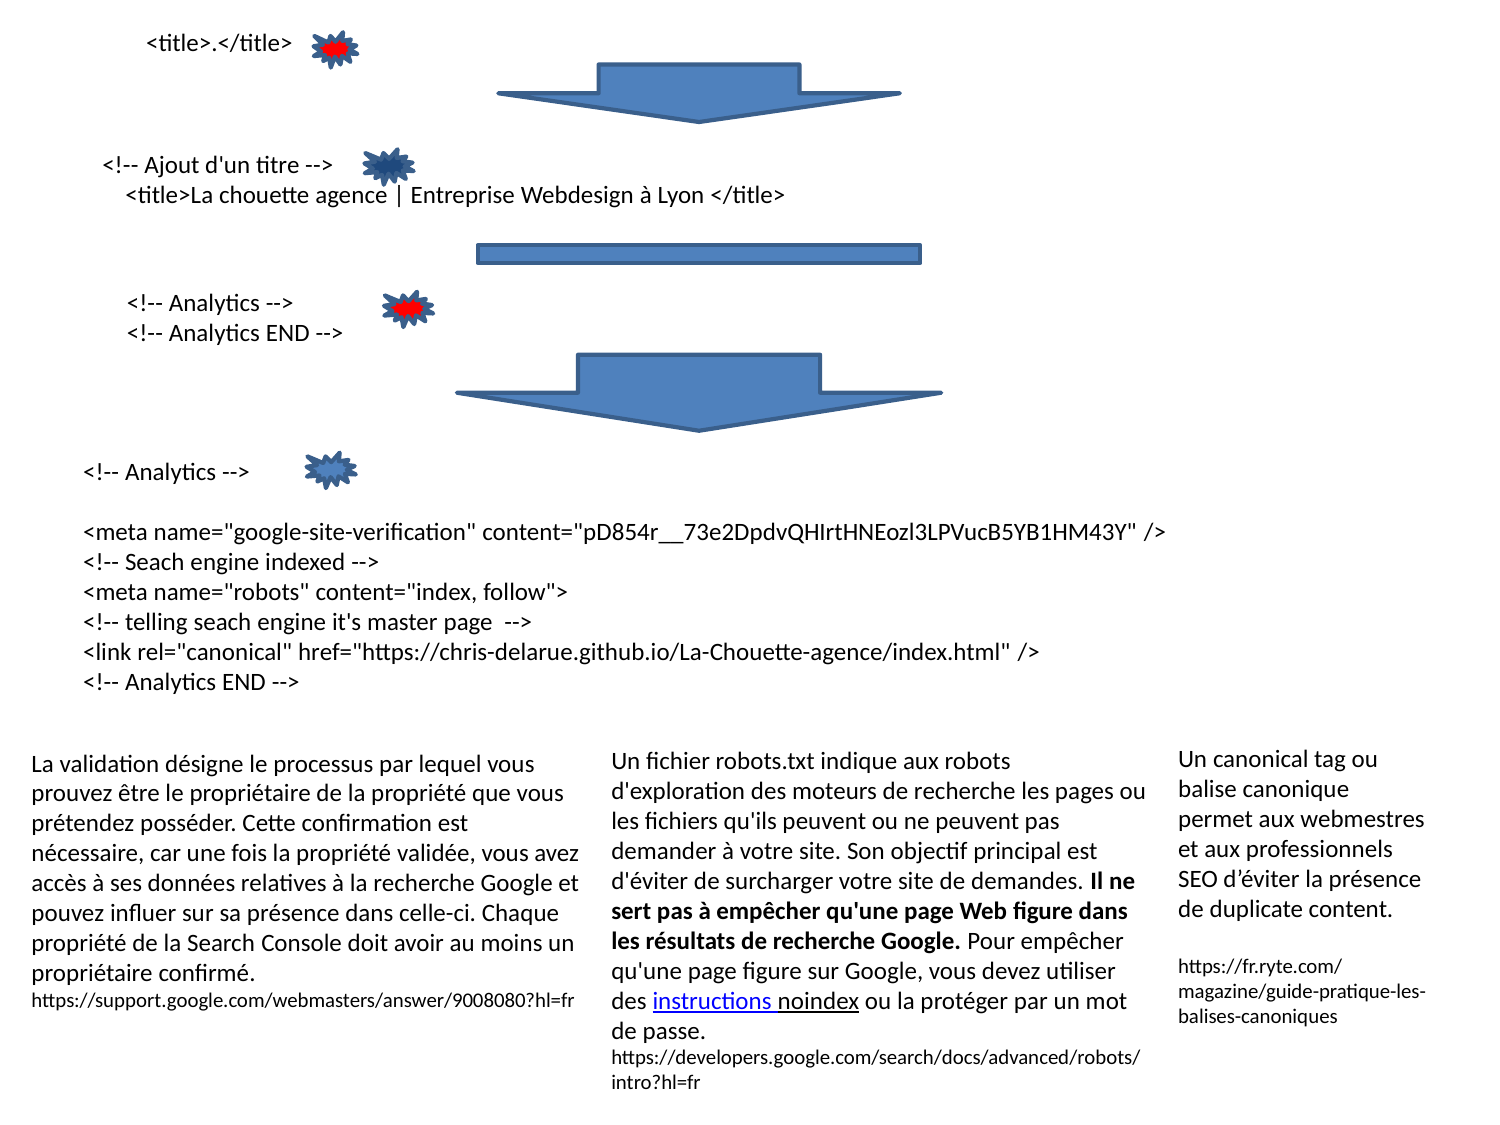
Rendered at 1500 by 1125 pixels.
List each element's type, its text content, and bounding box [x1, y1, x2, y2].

text_box [496, 62, 902, 125]
text_box [381, 289, 436, 330]
text_box [304, 450, 358, 491]
text_box <title>.</title> [125, 19, 308, 64]
text_box <!-- Analytics --> <meta name="google-site-verification" content="pD854r__73e2DpdvQHIrtHNEozl3LPVucB5YB1HM43Y" /> <!-- Seach engine indexed --> <meta name="robots" content="index, follow"> <!-- telling seach engine it's master page --> <link rel="canonical" href="https://chris-delarue.github.io/La-Chouette-agence/index.html" /> <!-- Analytics END --> [68, 448, 1474, 703]
text_box <!-- Analytics --> <!-- Analytics END --> [112, 278, 863, 354]
text_box <!-- Ajout d'un titre --> <title>La chouette agence | Entreprise Webdesign à Lyon </title> [87, 140, 838, 216]
text_box [362, 147, 416, 187]
text_box La validation désigne le processus par lequel vous prouvez être le propriétaire de la propriété que vous prétendez posséder. Cette confirmation est nécessaire, car une fois la propriété validée, vous avez accès à ses données relatives à la recherche Google et pouvez influer sur sa présence dans celle-ci. Chaque propriété de la Search Console doit avoir au moins un propriétaire confirmé. https://support.google.com/webmasters/answer/9008080?hl=fr [16, 739, 596, 1019]
text_box [476, 243, 922, 265]
text_box Un canonical tag ou balise canonique permet aux webmestres et aux professionnels SEO d’éviter la présence de duplicate content. https://fr.ryte.com/magazine/guide-pratique-les-balises-canoniques [1163, 735, 1442, 1035]
text_box Un fichier robots.txt indique aux robots d'exploration des moteurs de recherche les pages ou les fichiers qu'ils peuvent ou ne peuvent pas demander à votre site. Son objectif principal est d'éviter de surcharger votre site de demandes. Il ne sert pas à empêcher qu'une page Web figure dans les résultats de recherche Google. Pour empêcher qu'une page figure sur Google, vous devez utiliser des instructions noindex ou la protéger par un mot de passe. https://developers.google.com/search/docs/advanced/robots/intro?hl=fr [596, 737, 1164, 1102]
text_box [311, 30, 360, 70]
text_box [454, 352, 944, 433]
